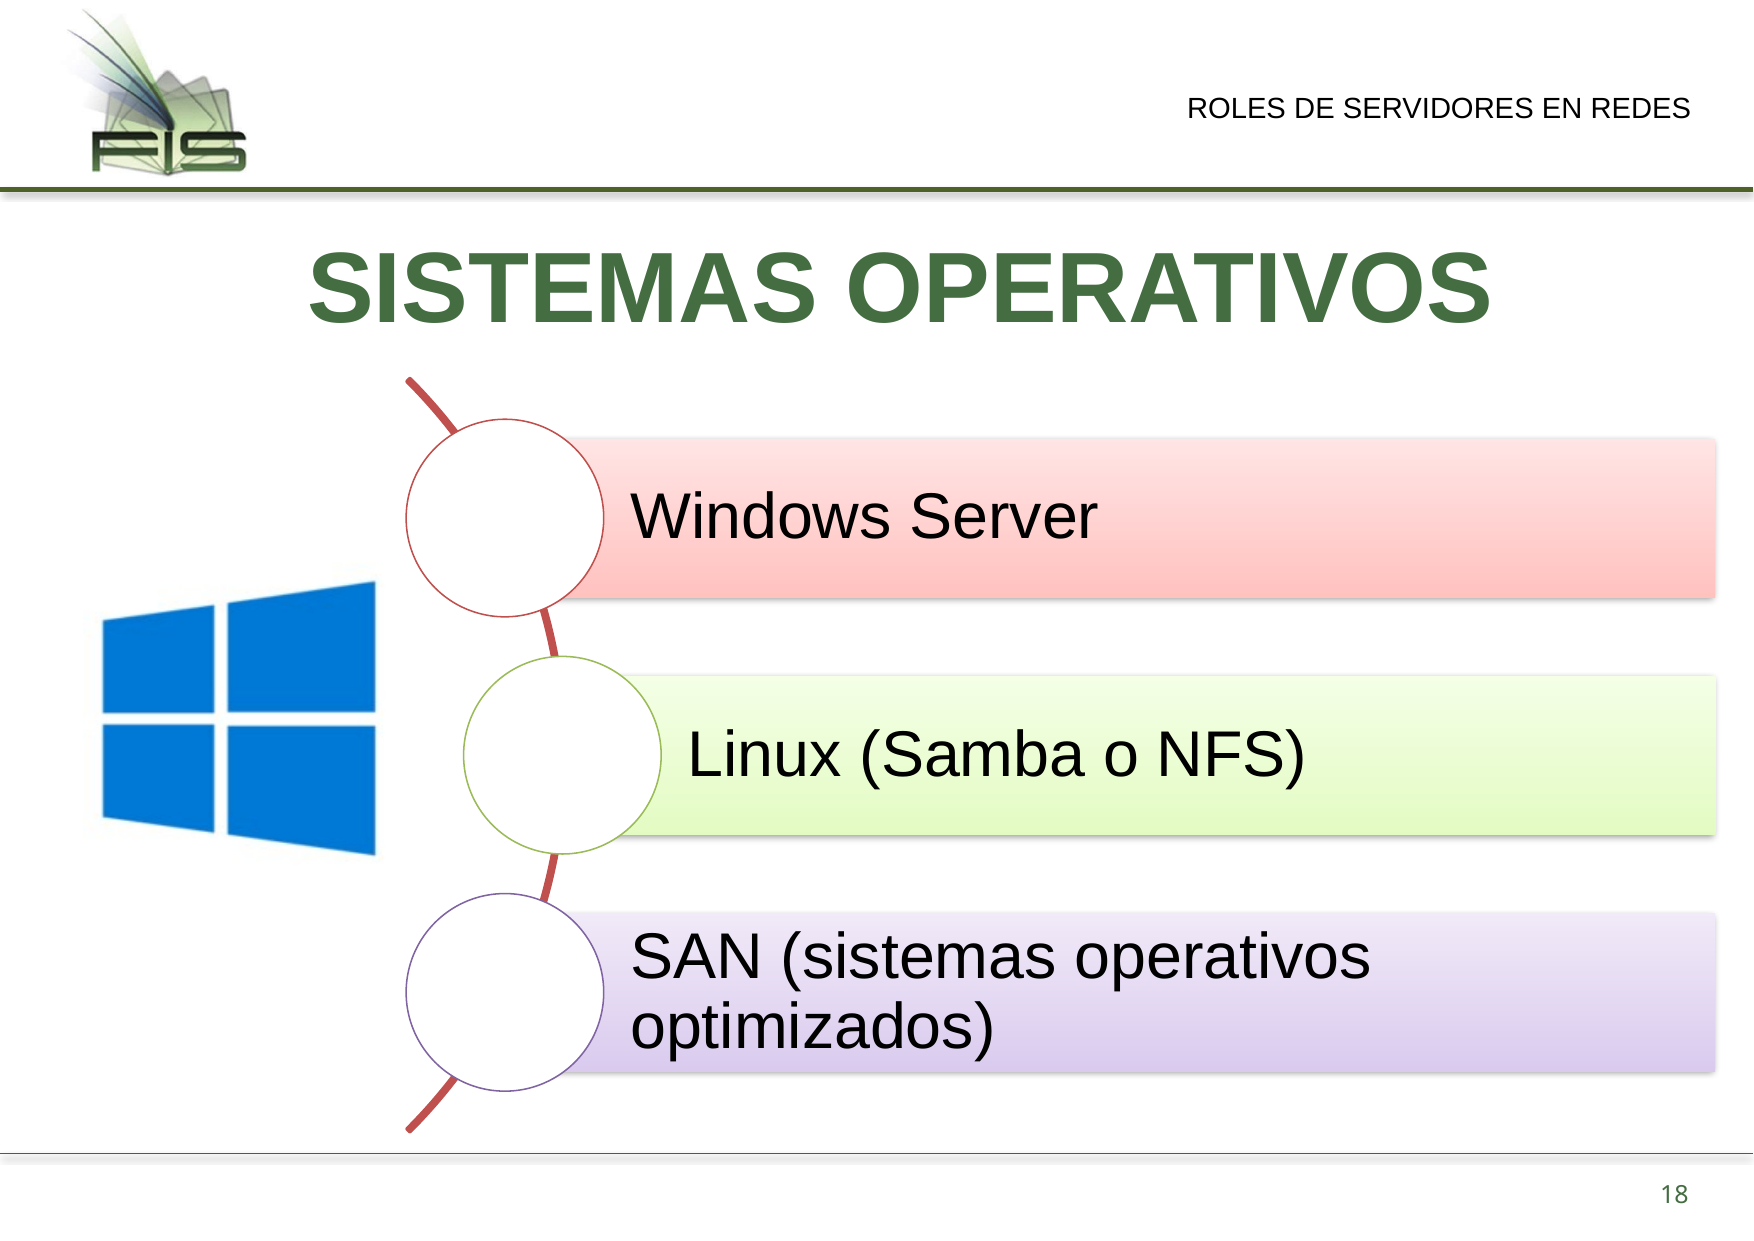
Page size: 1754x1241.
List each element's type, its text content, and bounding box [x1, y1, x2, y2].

picture [82, 562, 396, 876]
slide_number 18 [1296, 1162, 1706, 1229]
picture [61, 8, 250, 178]
title SISTEMAS OPERATIVOS [111, 207, 1690, 348]
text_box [395, 359, 1727, 1151]
text_box ROLES DE SERVIDORES EN REDES [794, 81, 1707, 167]
